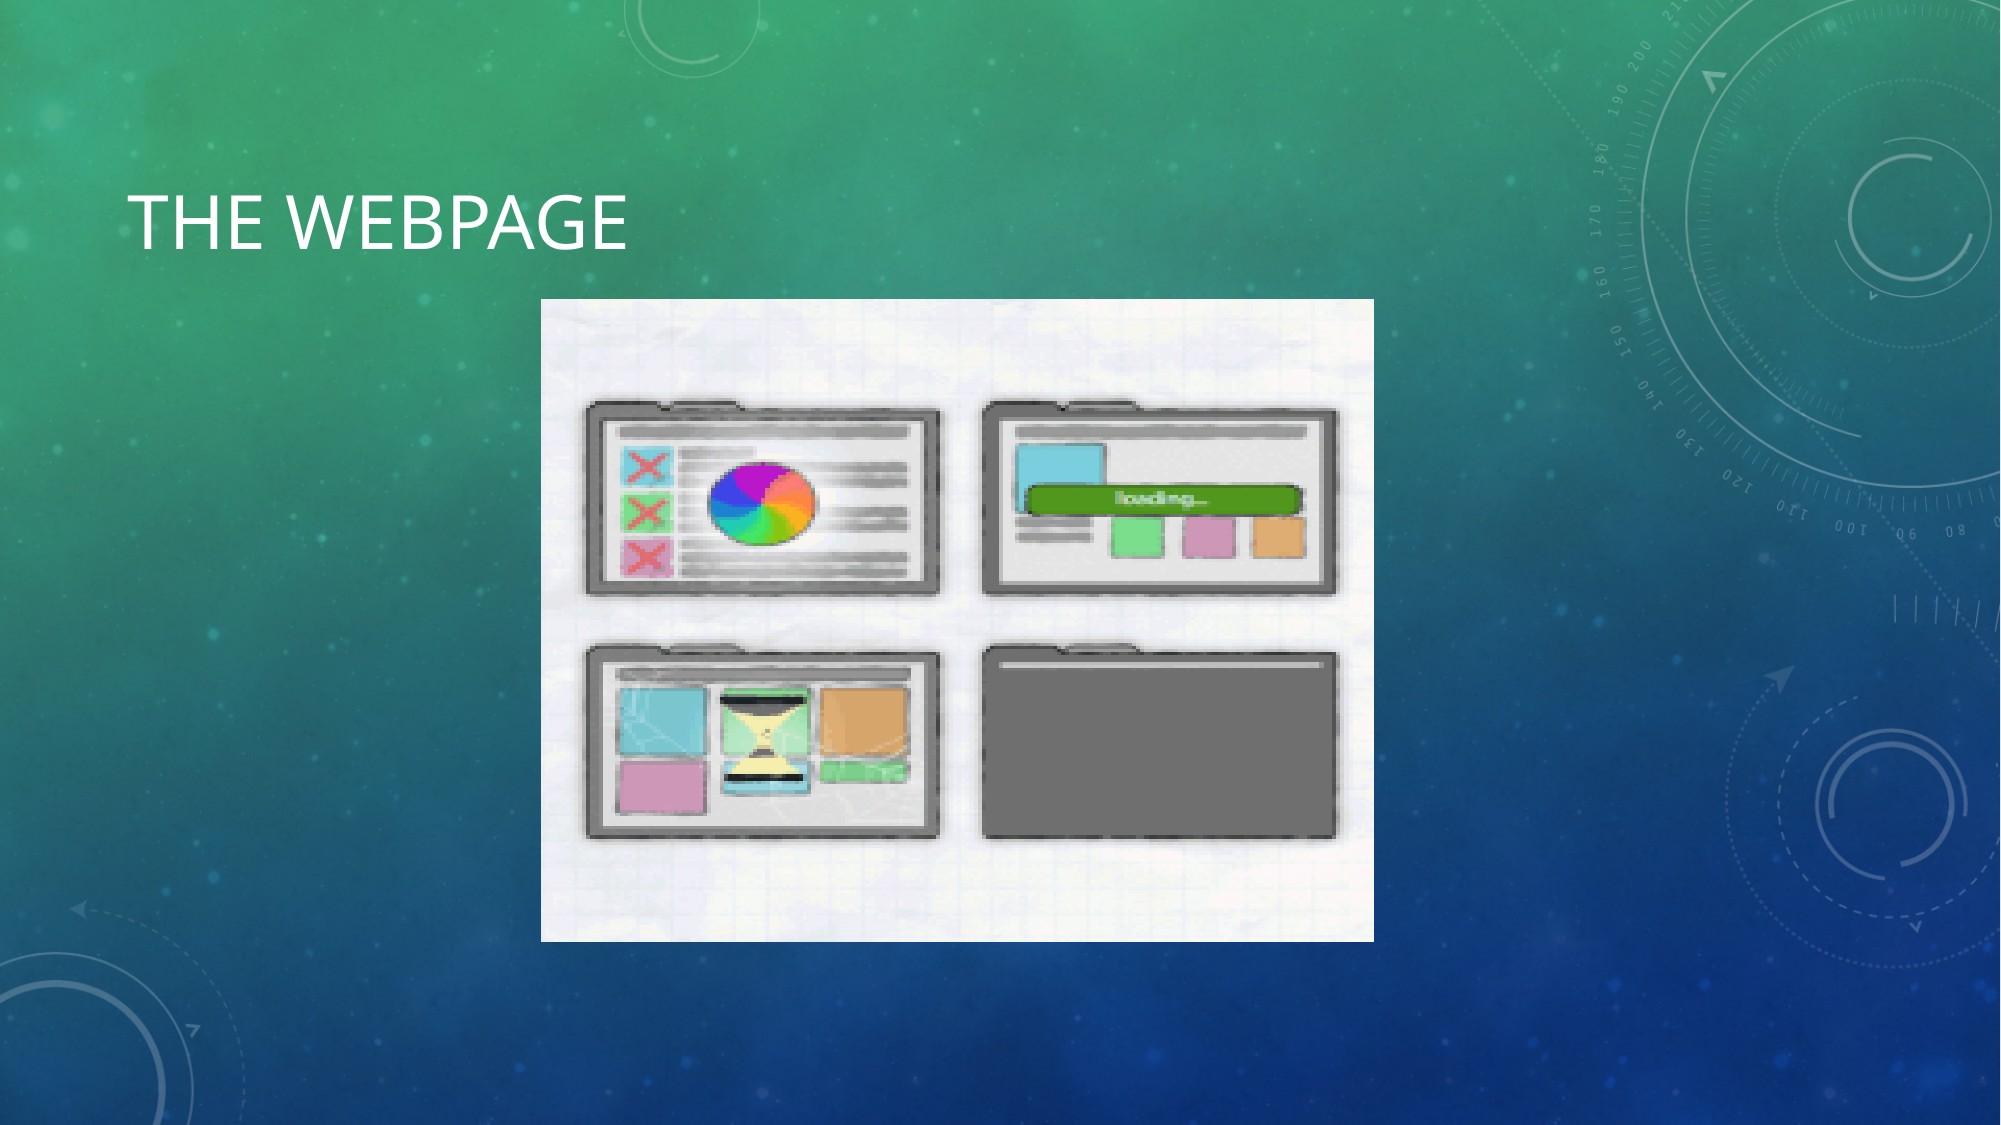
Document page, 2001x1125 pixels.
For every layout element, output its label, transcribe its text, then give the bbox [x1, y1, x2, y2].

picture [0, 0, 2001, 1125]
title The webpage [112, 99, 1775, 339]
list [541, 299, 1375, 942]
